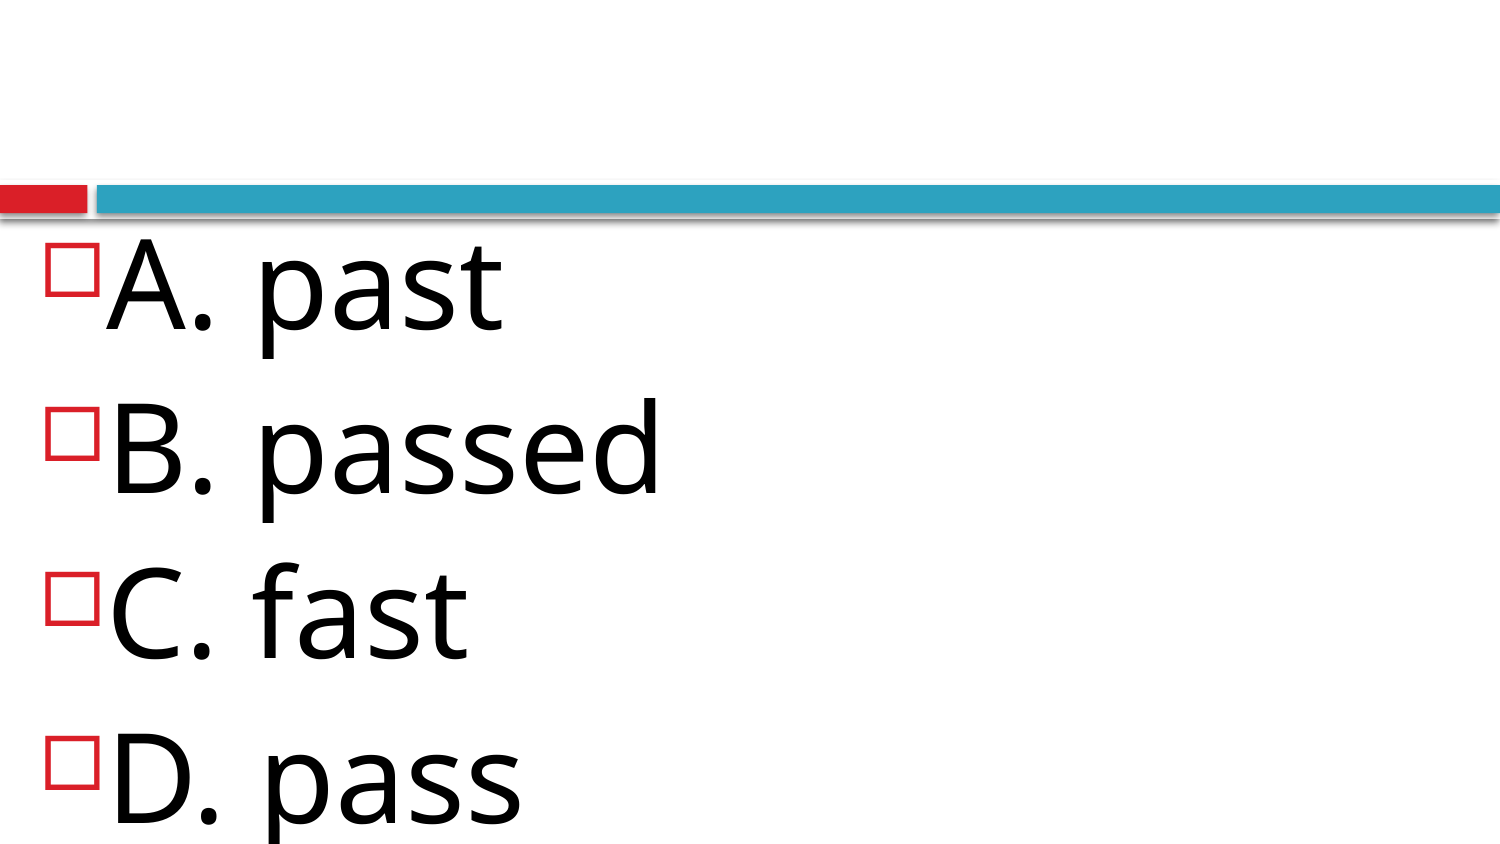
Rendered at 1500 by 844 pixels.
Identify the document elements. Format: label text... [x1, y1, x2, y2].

list A. past B. passed C. fast D. pass [24, 196, 1438, 822]
